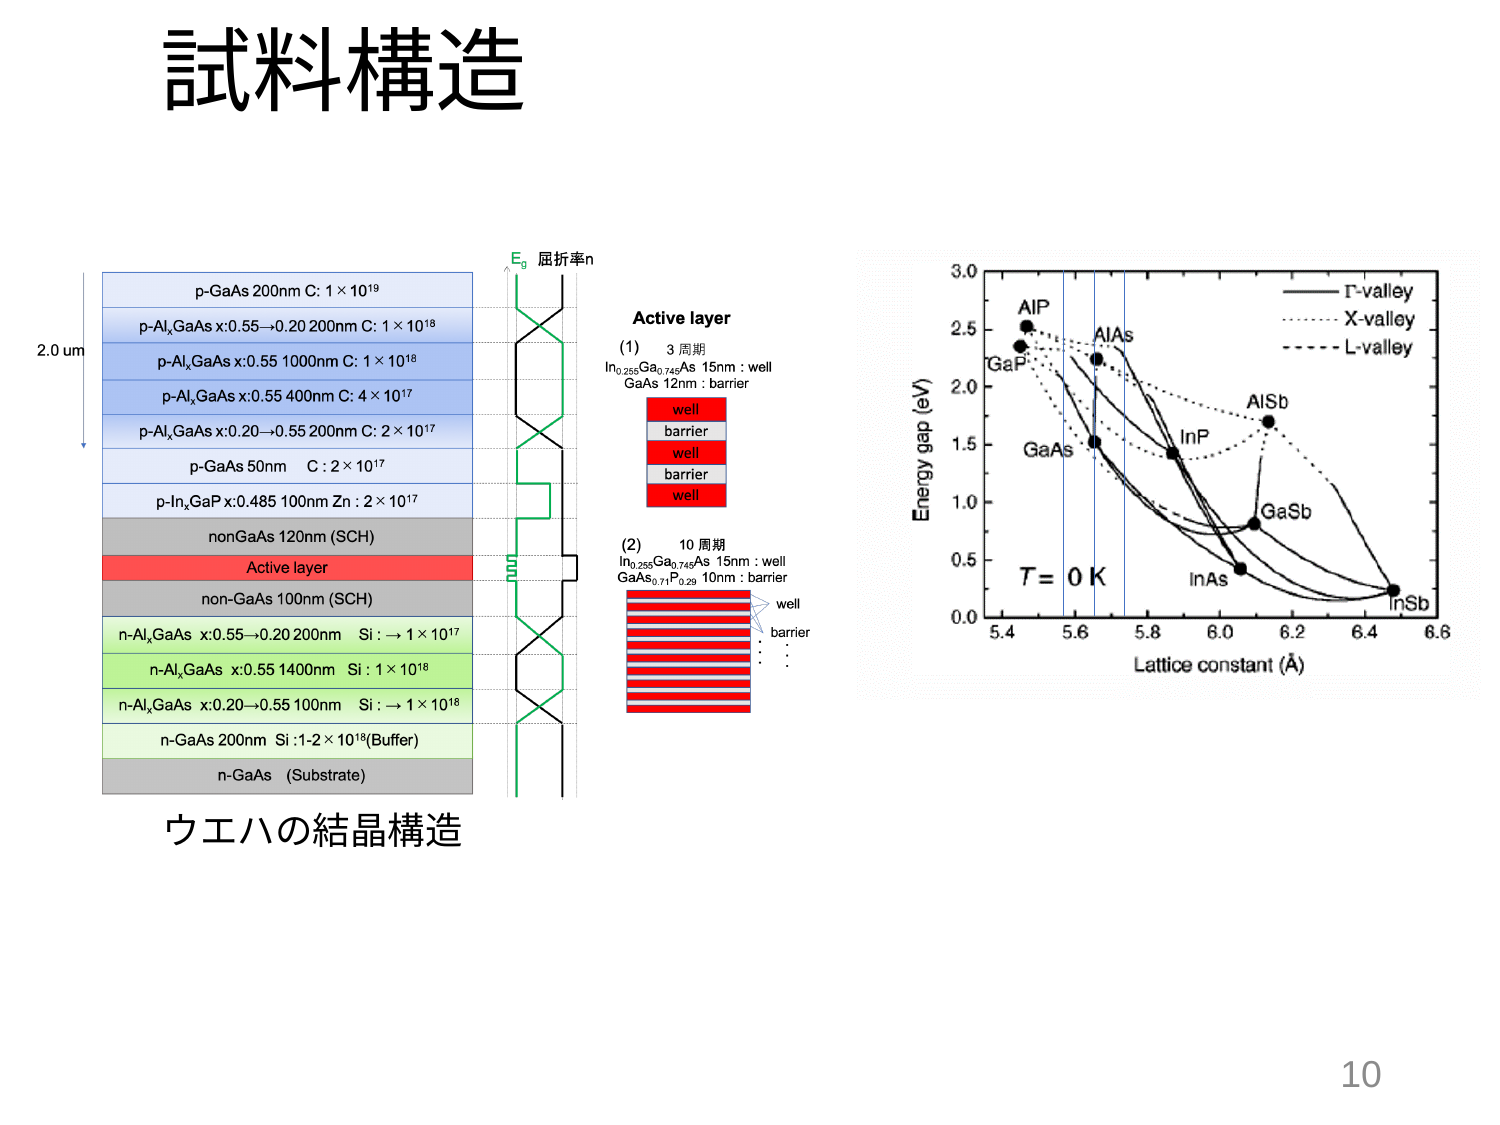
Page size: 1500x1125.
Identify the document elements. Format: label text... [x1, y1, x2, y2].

title 試料構造 [103, 0, 1397, 184]
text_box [854, 243, 1482, 700]
picture [28, 243, 820, 800]
text_box ウエハの結晶構造 [147, 800, 664, 860]
slide_number 9 [1059, 1042, 1397, 1103]
